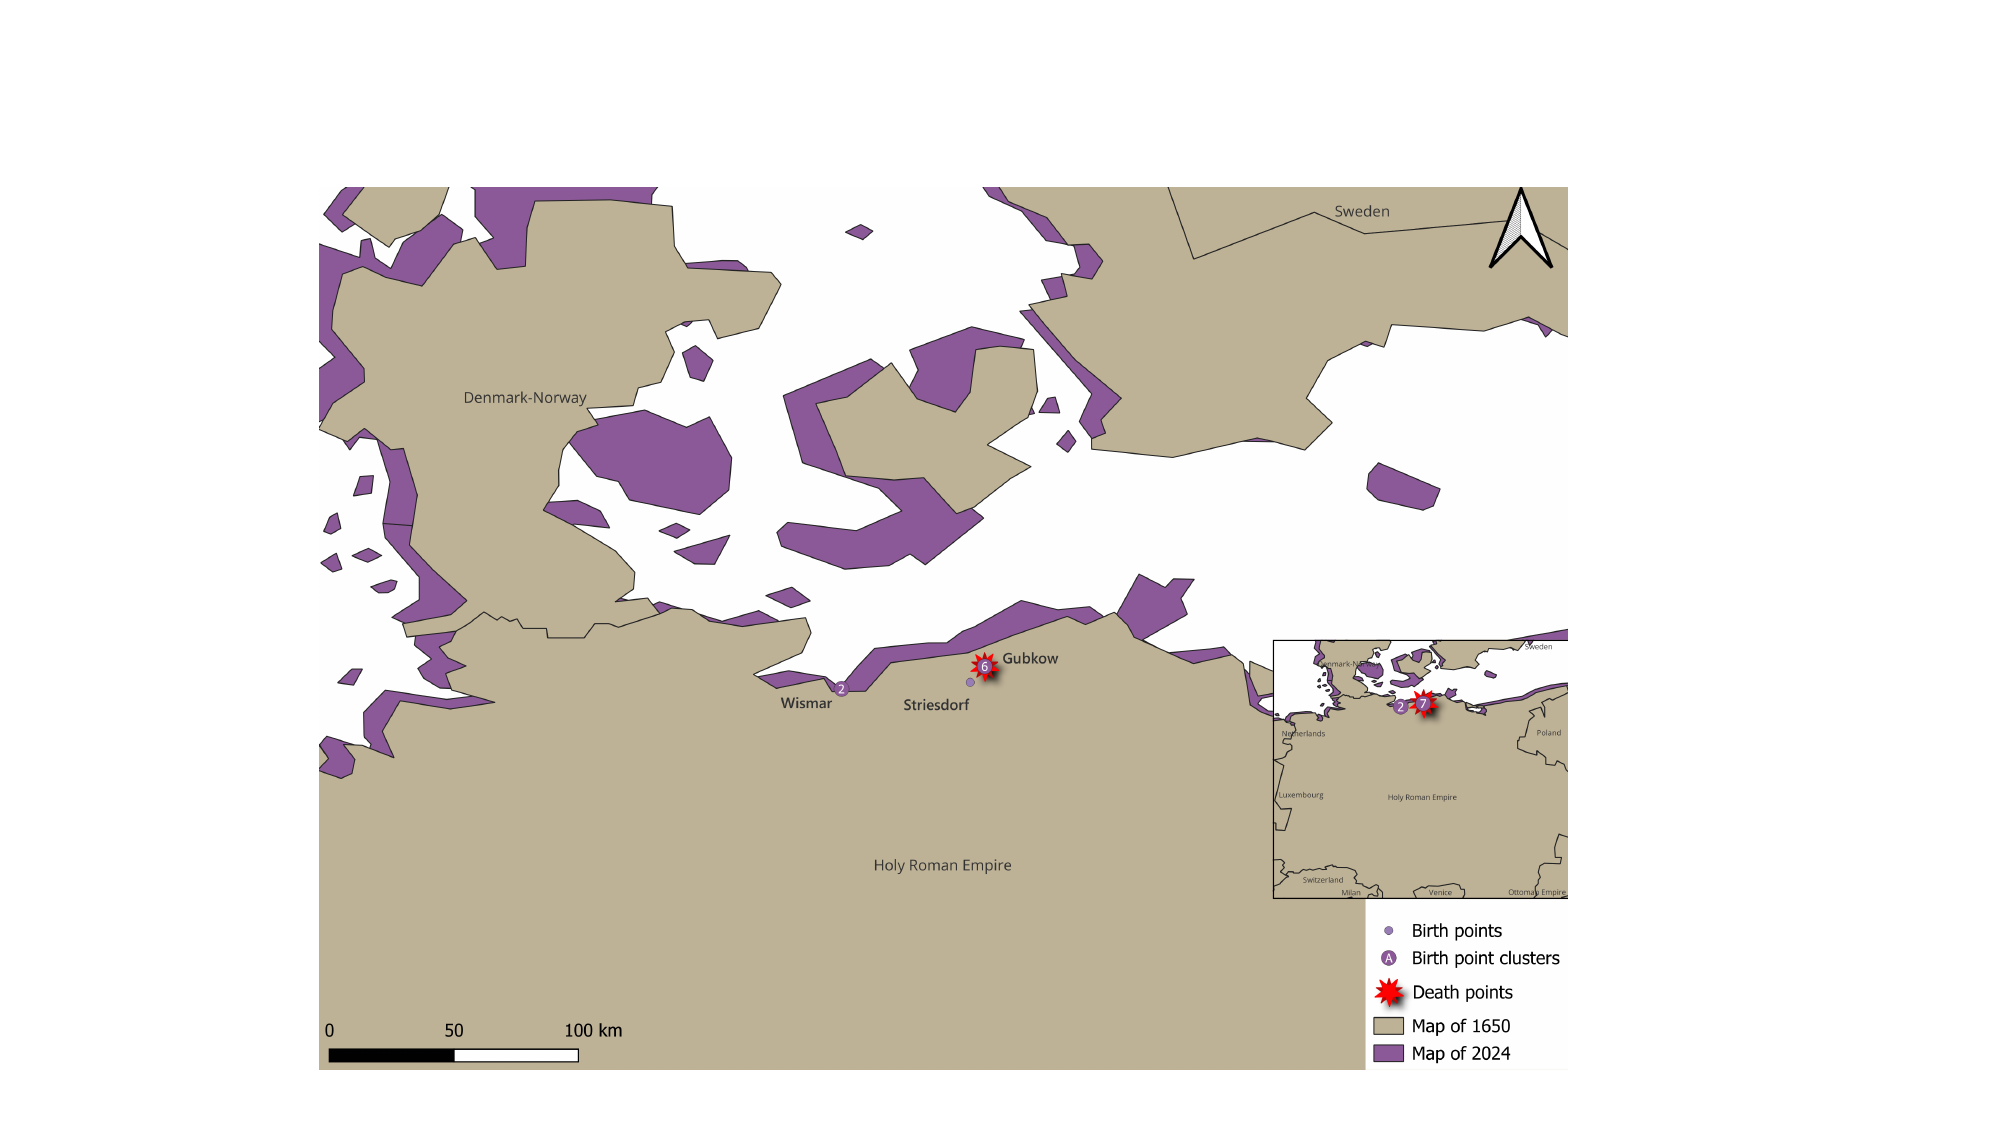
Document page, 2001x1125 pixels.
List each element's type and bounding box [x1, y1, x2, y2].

picture [319, 187, 1568, 1071]
